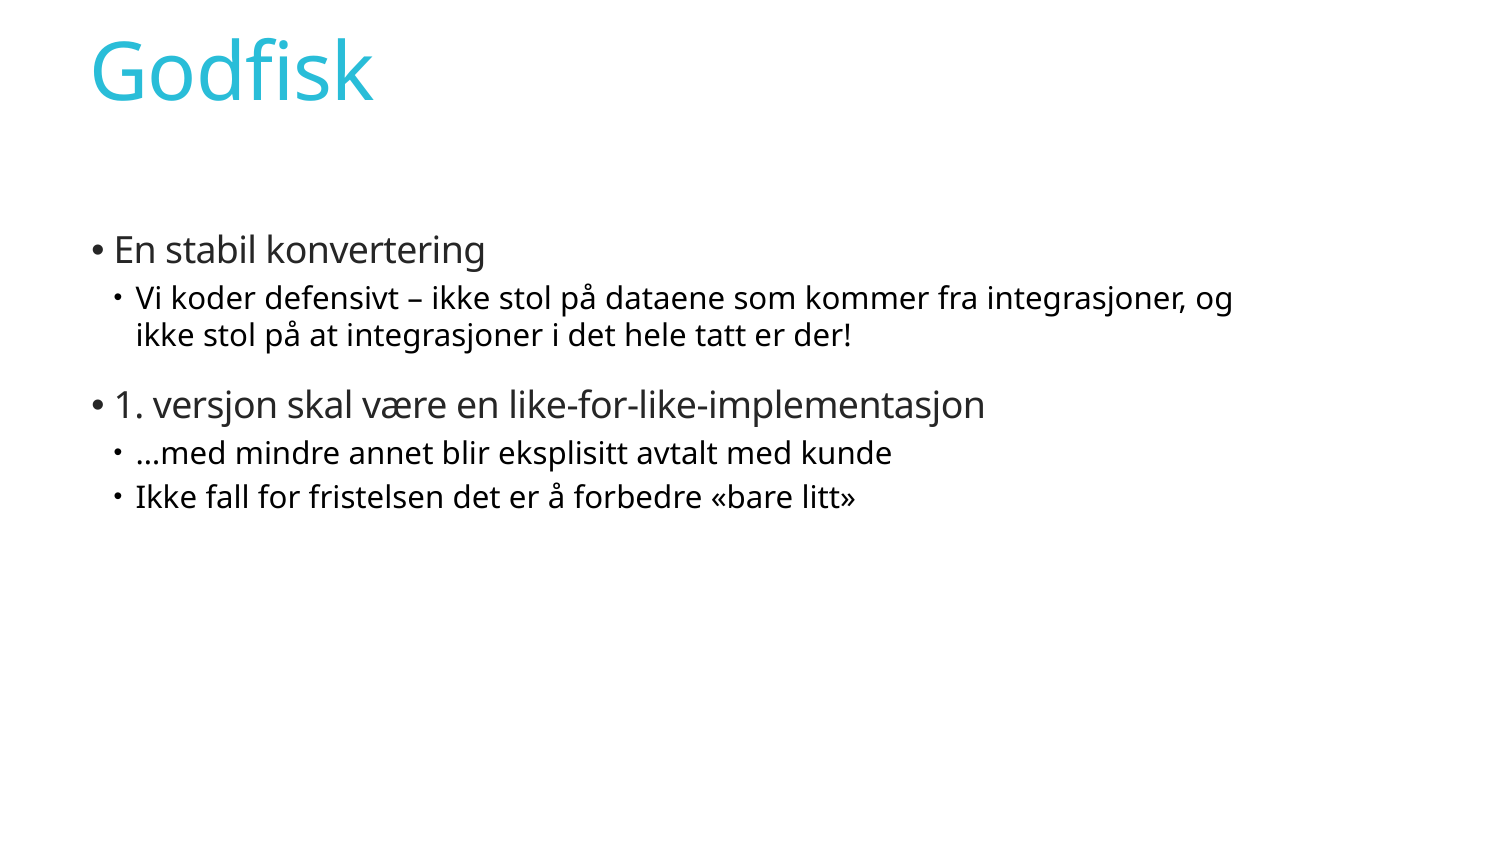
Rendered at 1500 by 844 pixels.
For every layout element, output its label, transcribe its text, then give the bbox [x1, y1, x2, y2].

title Godfisk [89, 42, 1411, 229]
list En stabil konvertering Vi koder defensivt – ikke stol på dataene som kommer fra integrasjoner, og ikke stol på at integrasjoner i det hele tatt er der! 1. versjon skal være en like-for-like-implementasjon …med mindre annet blir eksplisitt avtalt med kunde Ikke fall for fristelsen det er å forbedre «bare litt» [91, 229, 1260, 782]
